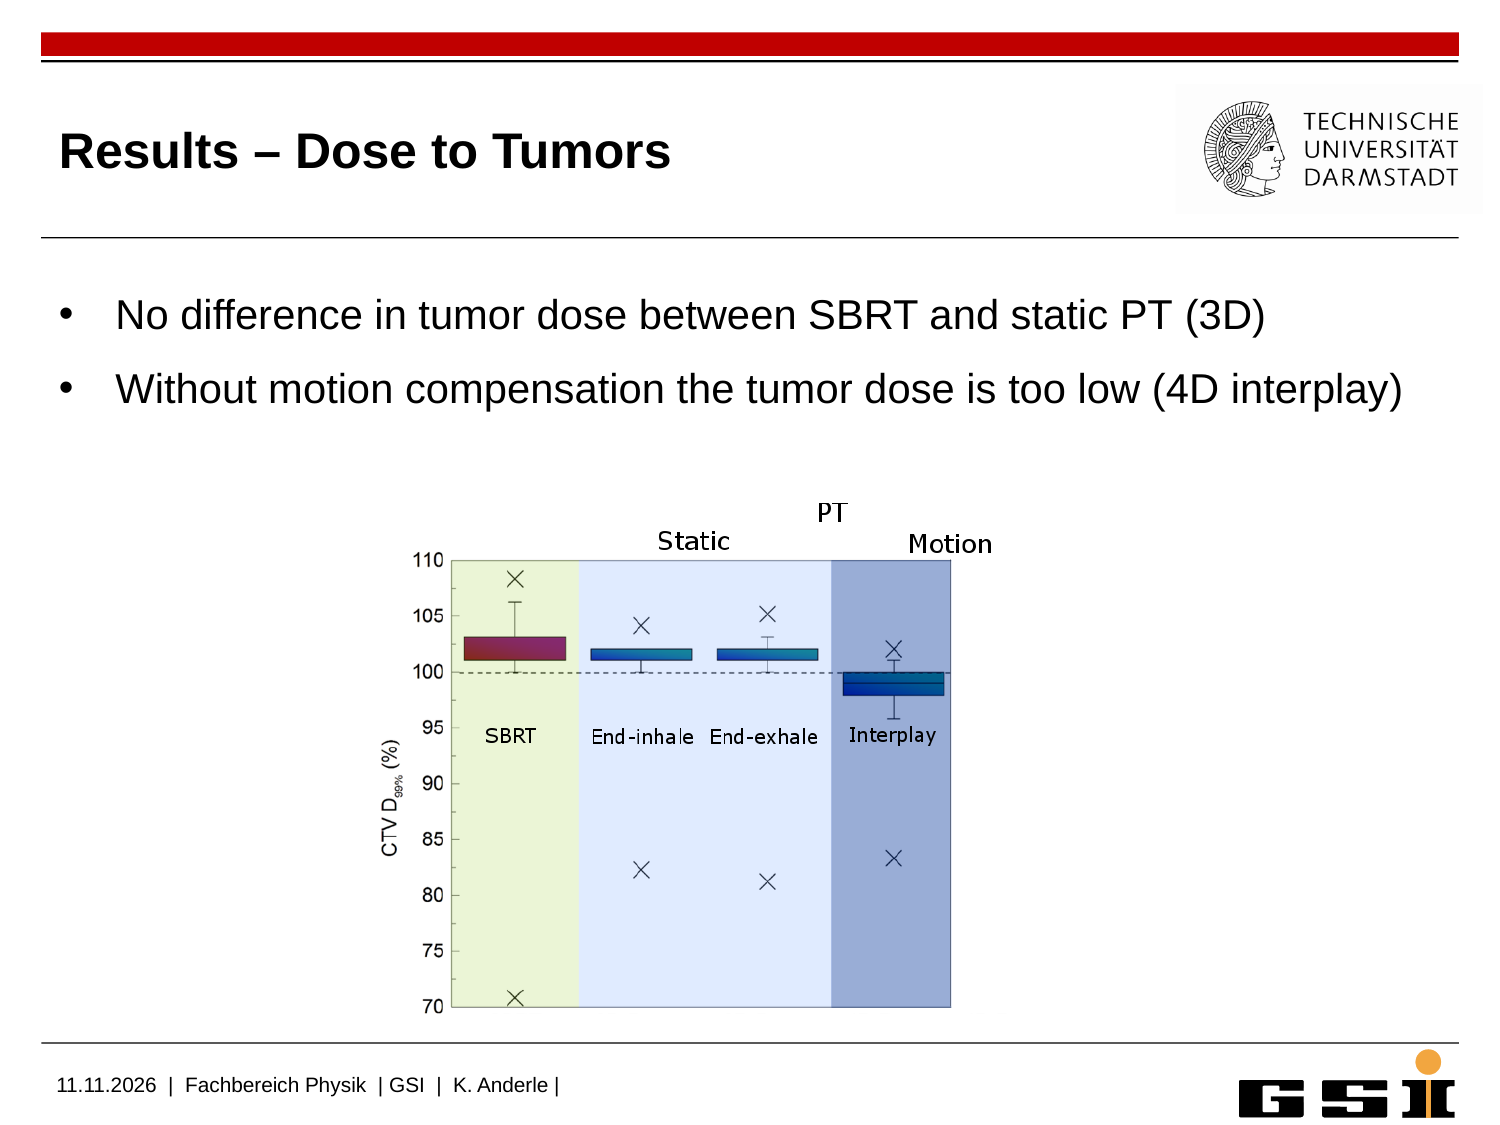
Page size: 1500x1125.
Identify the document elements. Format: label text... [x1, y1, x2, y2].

list No difference in tumor dose between SBRT and static PT (3D) Without motion compensation the tumor dose is too low (4D interplay) [58, 265, 1412, 1001]
title Results – Dose to Tumors [58, 79, 1149, 218]
picture [377, 503, 1094, 1014]
picture [1175, 84, 1483, 214]
